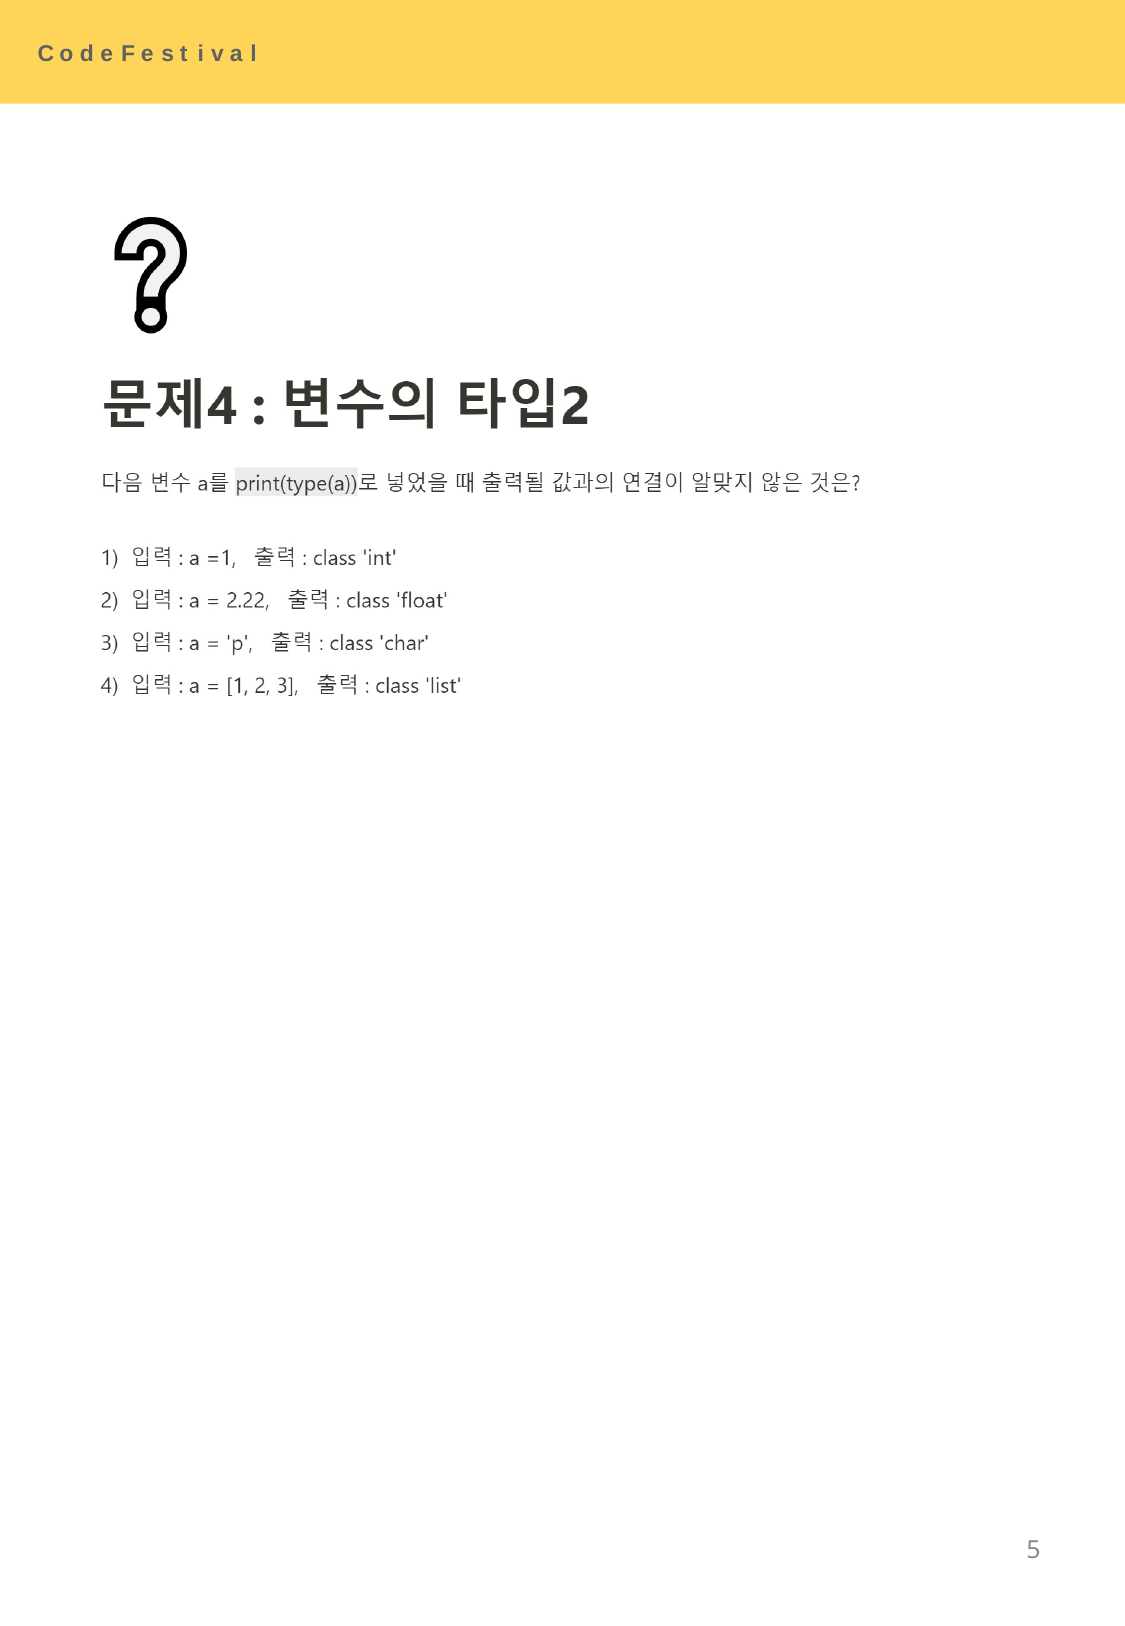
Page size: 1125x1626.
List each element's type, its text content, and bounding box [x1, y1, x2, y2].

slide_number 10 [1020, 1529, 1062, 1625]
text_box C o d e F e s t i v a l [35, 36, 264, 67]
text_box [100, 216, 860, 696]
